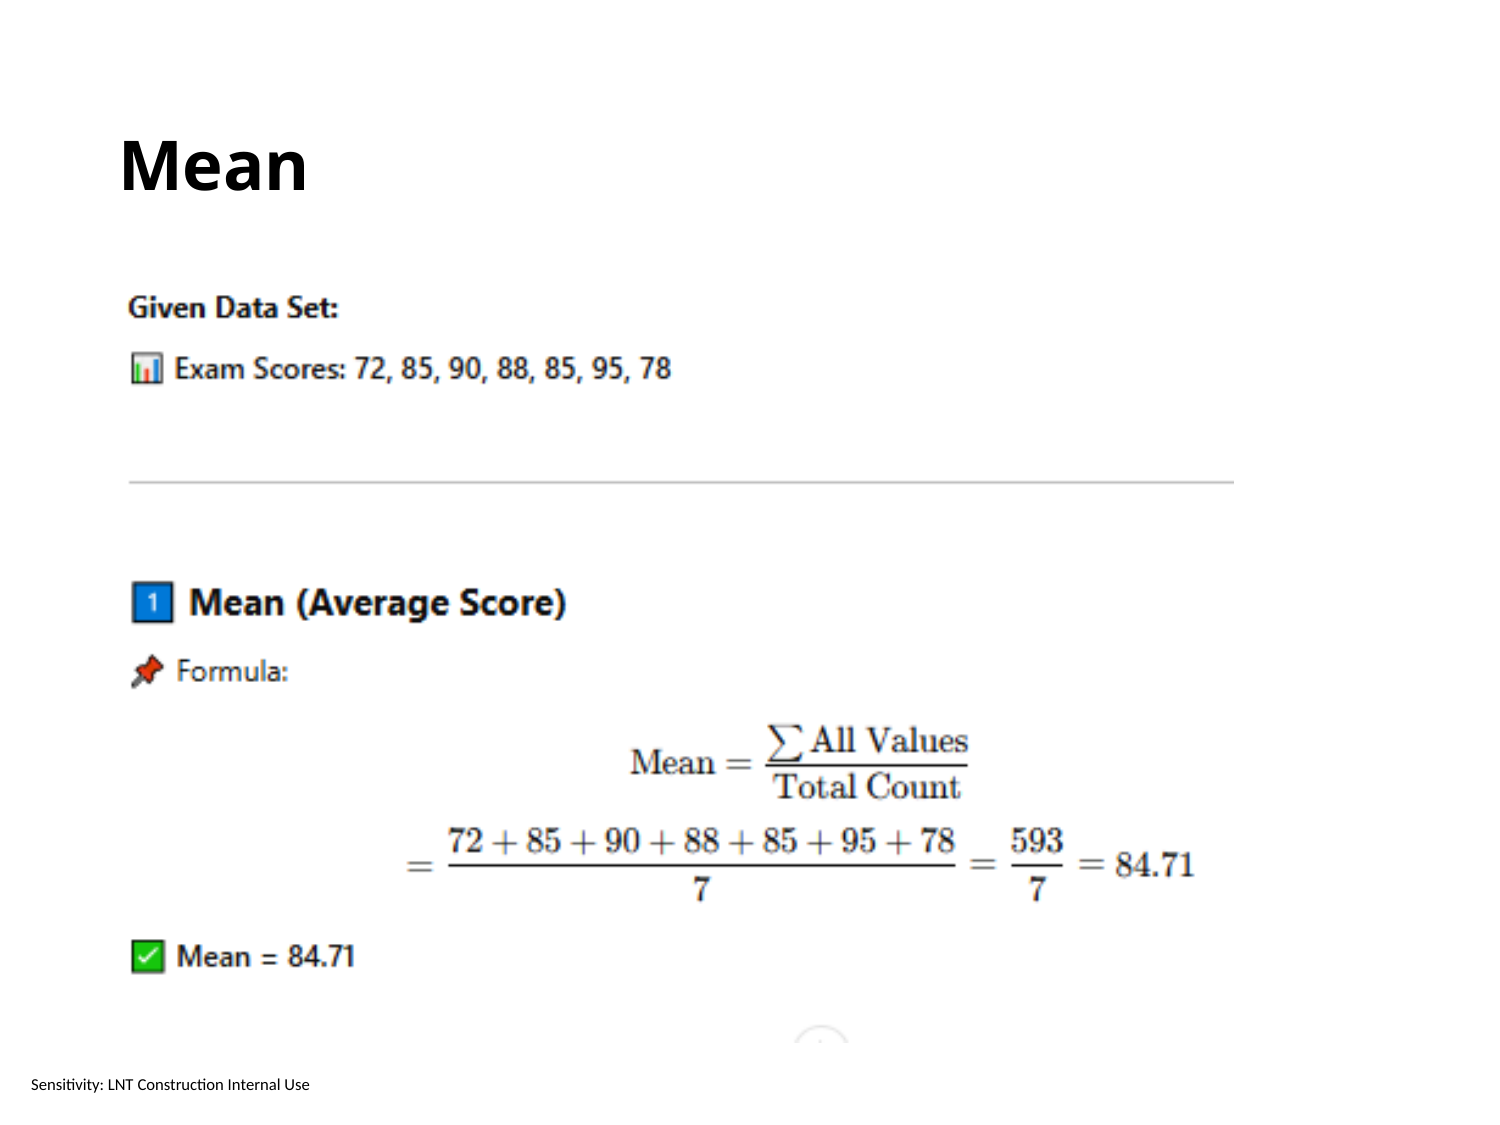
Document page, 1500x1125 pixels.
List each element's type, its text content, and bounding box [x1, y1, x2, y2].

title Mean [103, 59, 1397, 278]
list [103, 277, 1234, 1043]
